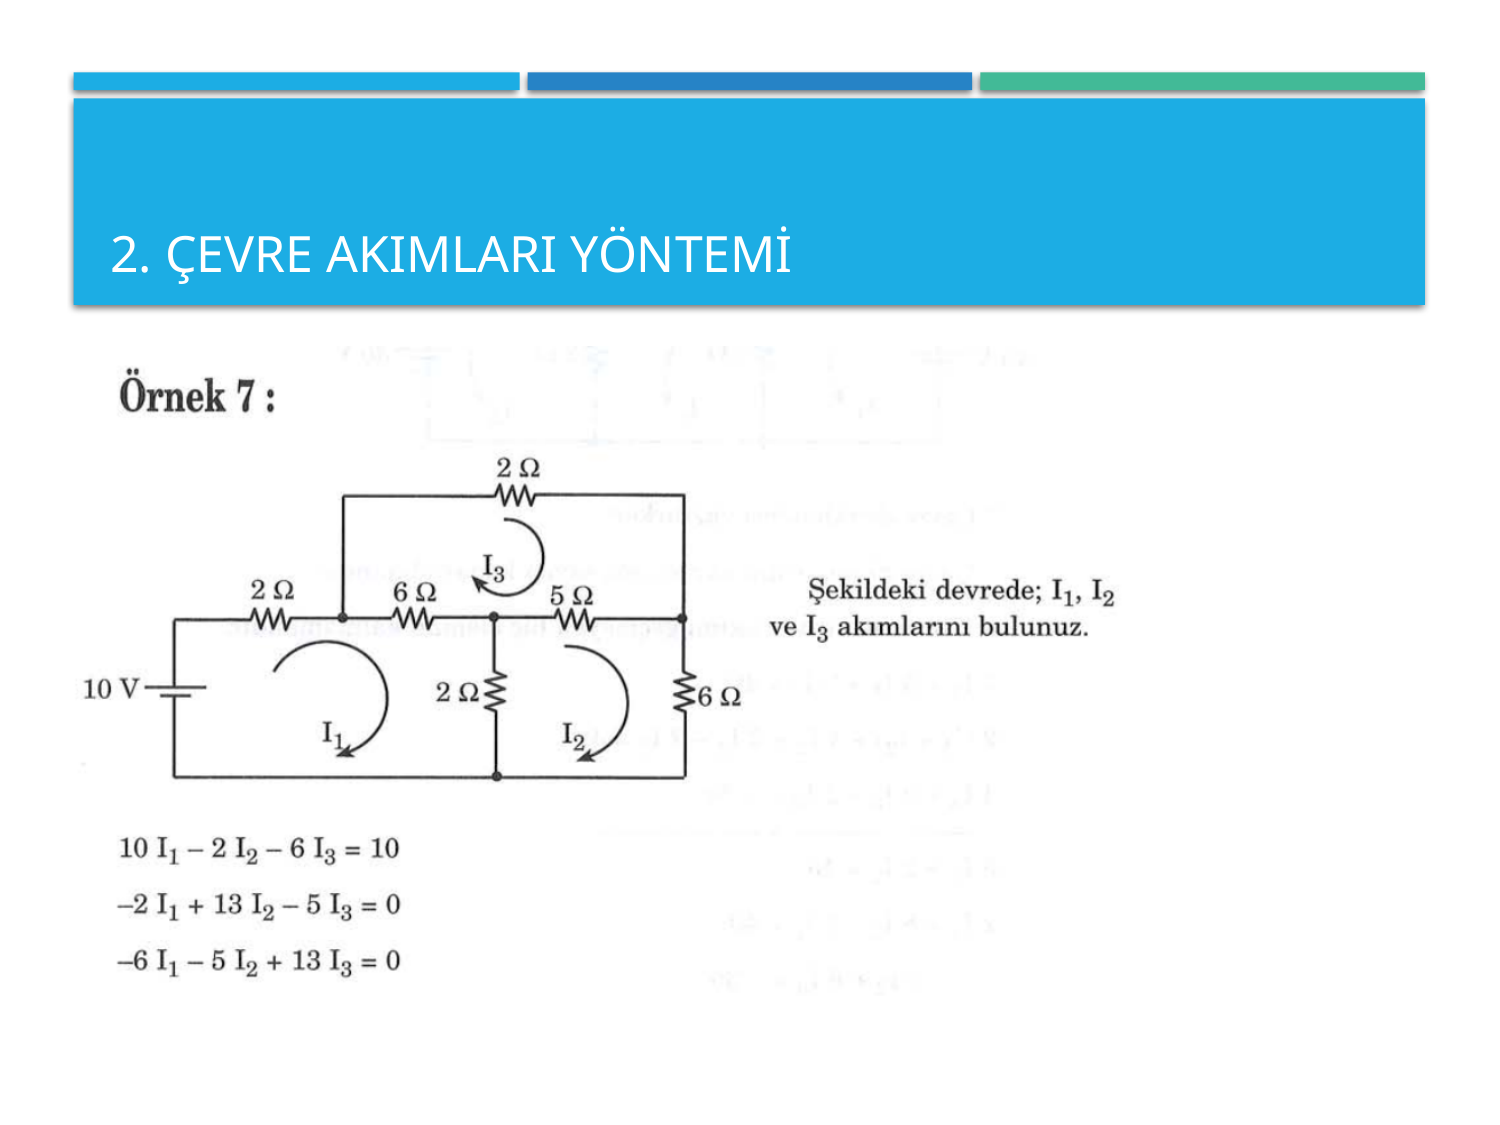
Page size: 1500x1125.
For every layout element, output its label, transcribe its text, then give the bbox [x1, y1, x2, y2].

title 2. Çevre akımları yöntemi [95, 112, 1406, 291]
picture [61, 346, 1128, 997]
